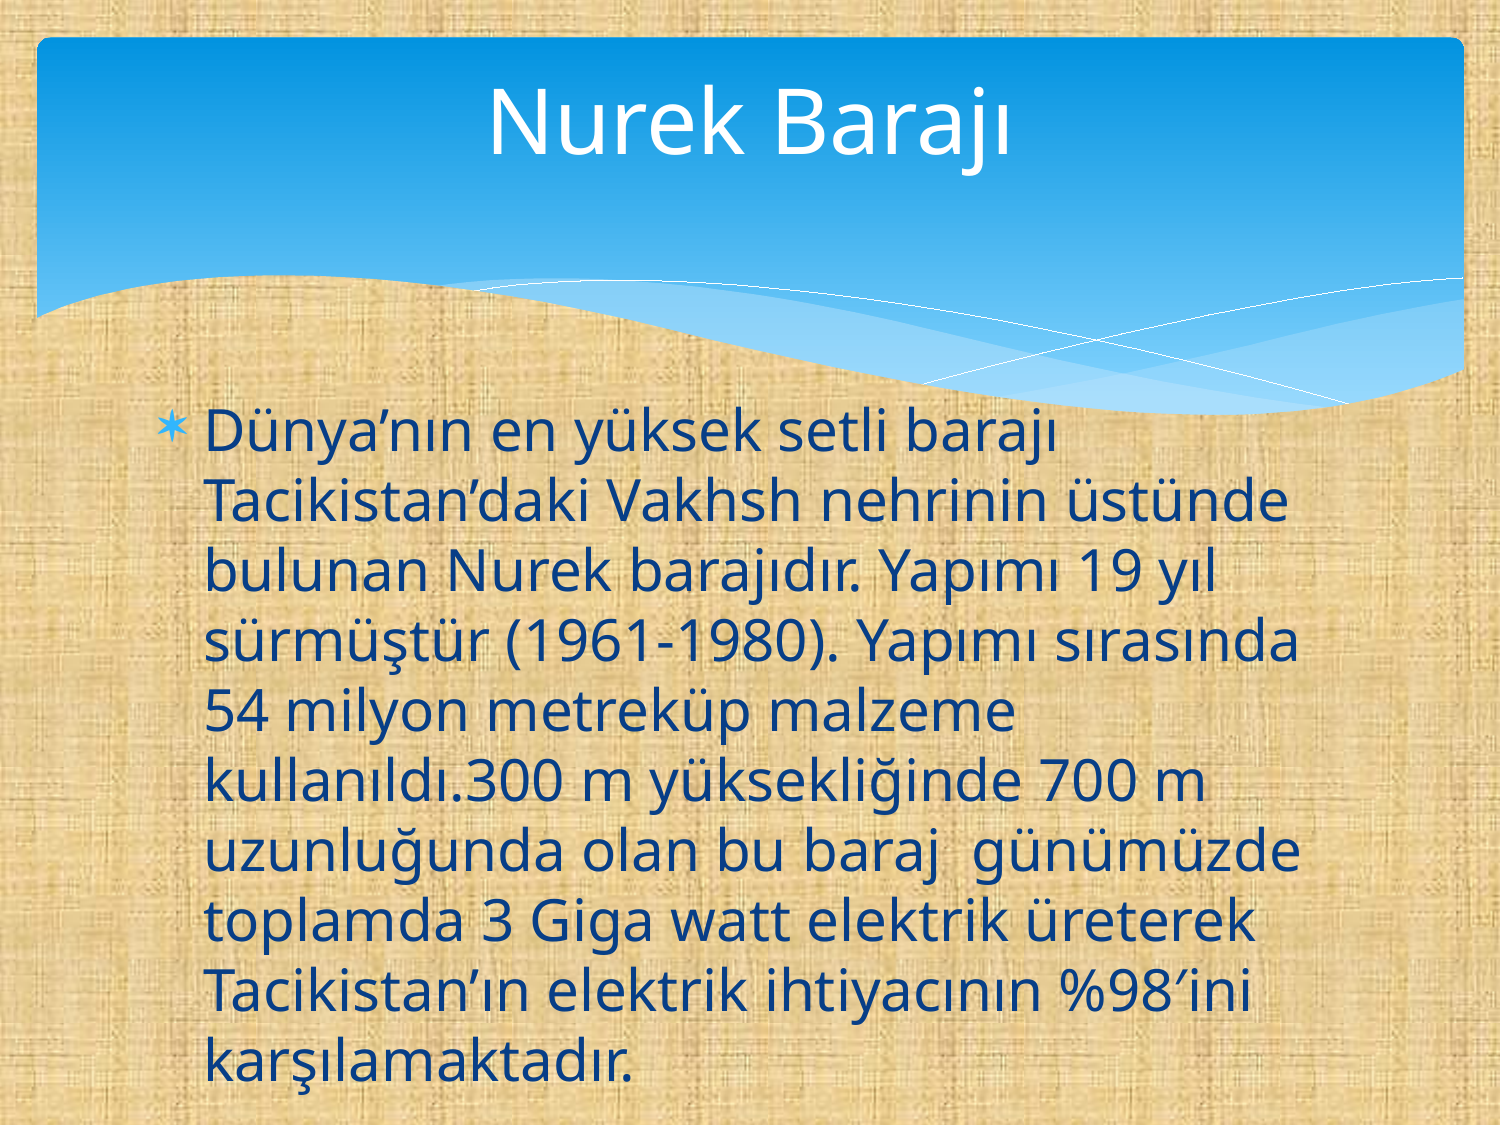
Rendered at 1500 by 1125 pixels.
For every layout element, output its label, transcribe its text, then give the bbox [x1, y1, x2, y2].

picture [0, 0, 1500, 1125]
list Dünya’nın en yüksek setli barajı Tacikistan’daki Vakhsh nehrinin üstünde bulunan Nurek barajıdır. Yapımı 19 yıl sürmüştür (1961-1980). Yapımı sırasında 54 milyon metreküp malzeme kullanıldı.300 m yüksekliğinde 700 m uzunluğunda olan bu baraj günümüzde toplamda 3 Giga watt elektrik üreterek Tacikistan’ın elektrik ihtiyacının %98′ini karşılamaktadır. [143, 385, 1359, 965]
title Nurek Barajı [75, 55, 1425, 261]
